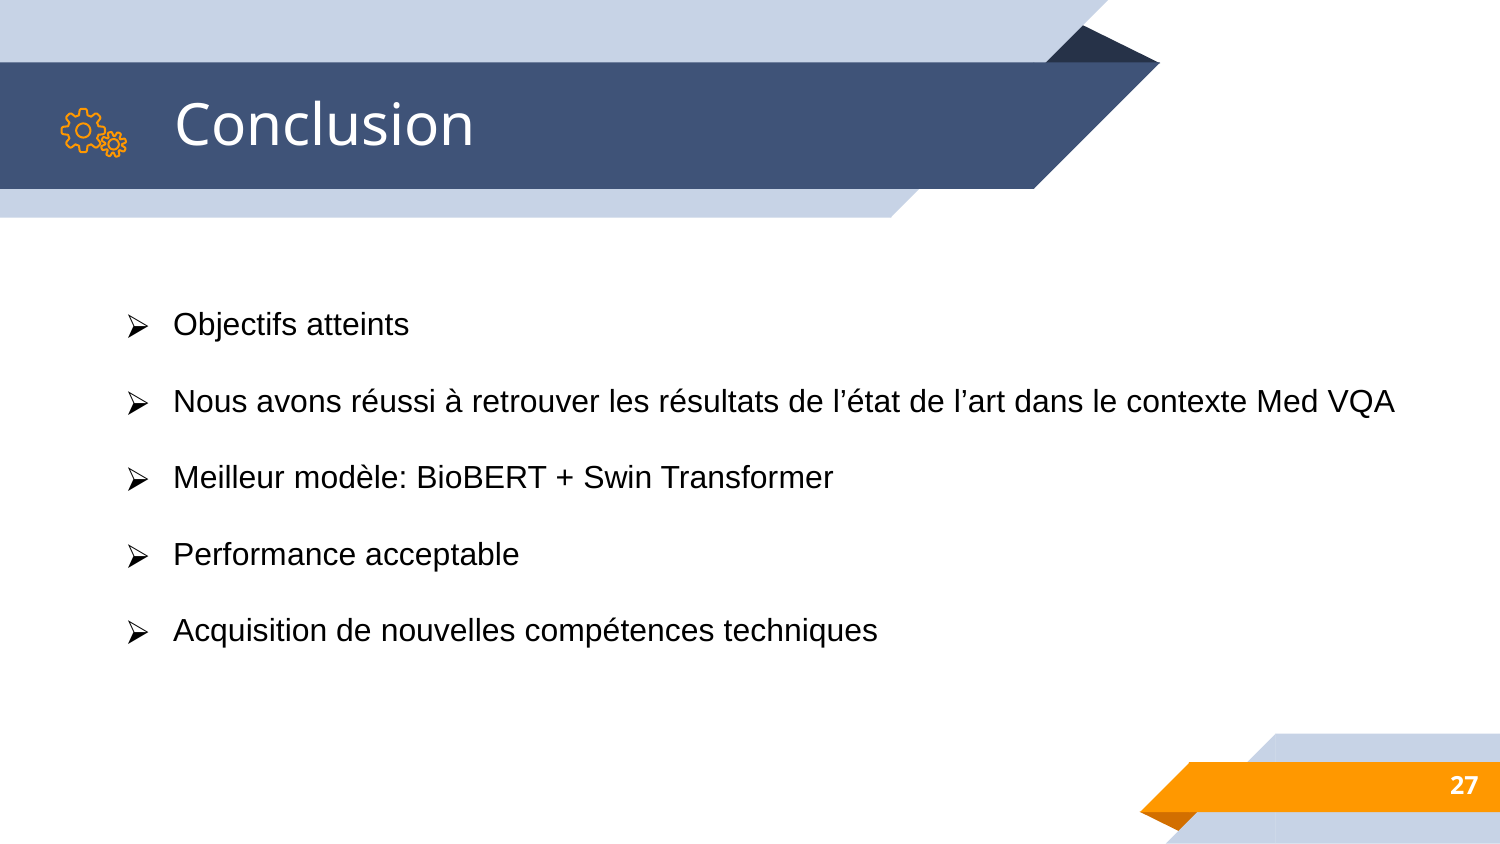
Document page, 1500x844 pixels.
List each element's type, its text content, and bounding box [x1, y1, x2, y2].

text_box Conclusion [159, 79, 668, 165]
text_box Objectifs atteints Nous avons réussi à retrouver les résultats de l’état de l’art dans le contexte Med VQA Meilleur modèle: BioBERT + Swin Transformer Performance acceptable Acquisition de nouvelles compétences techniques [111, 296, 1468, 656]
slide_number 27 [1249, 760, 1494, 813]
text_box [61, 108, 127, 157]
